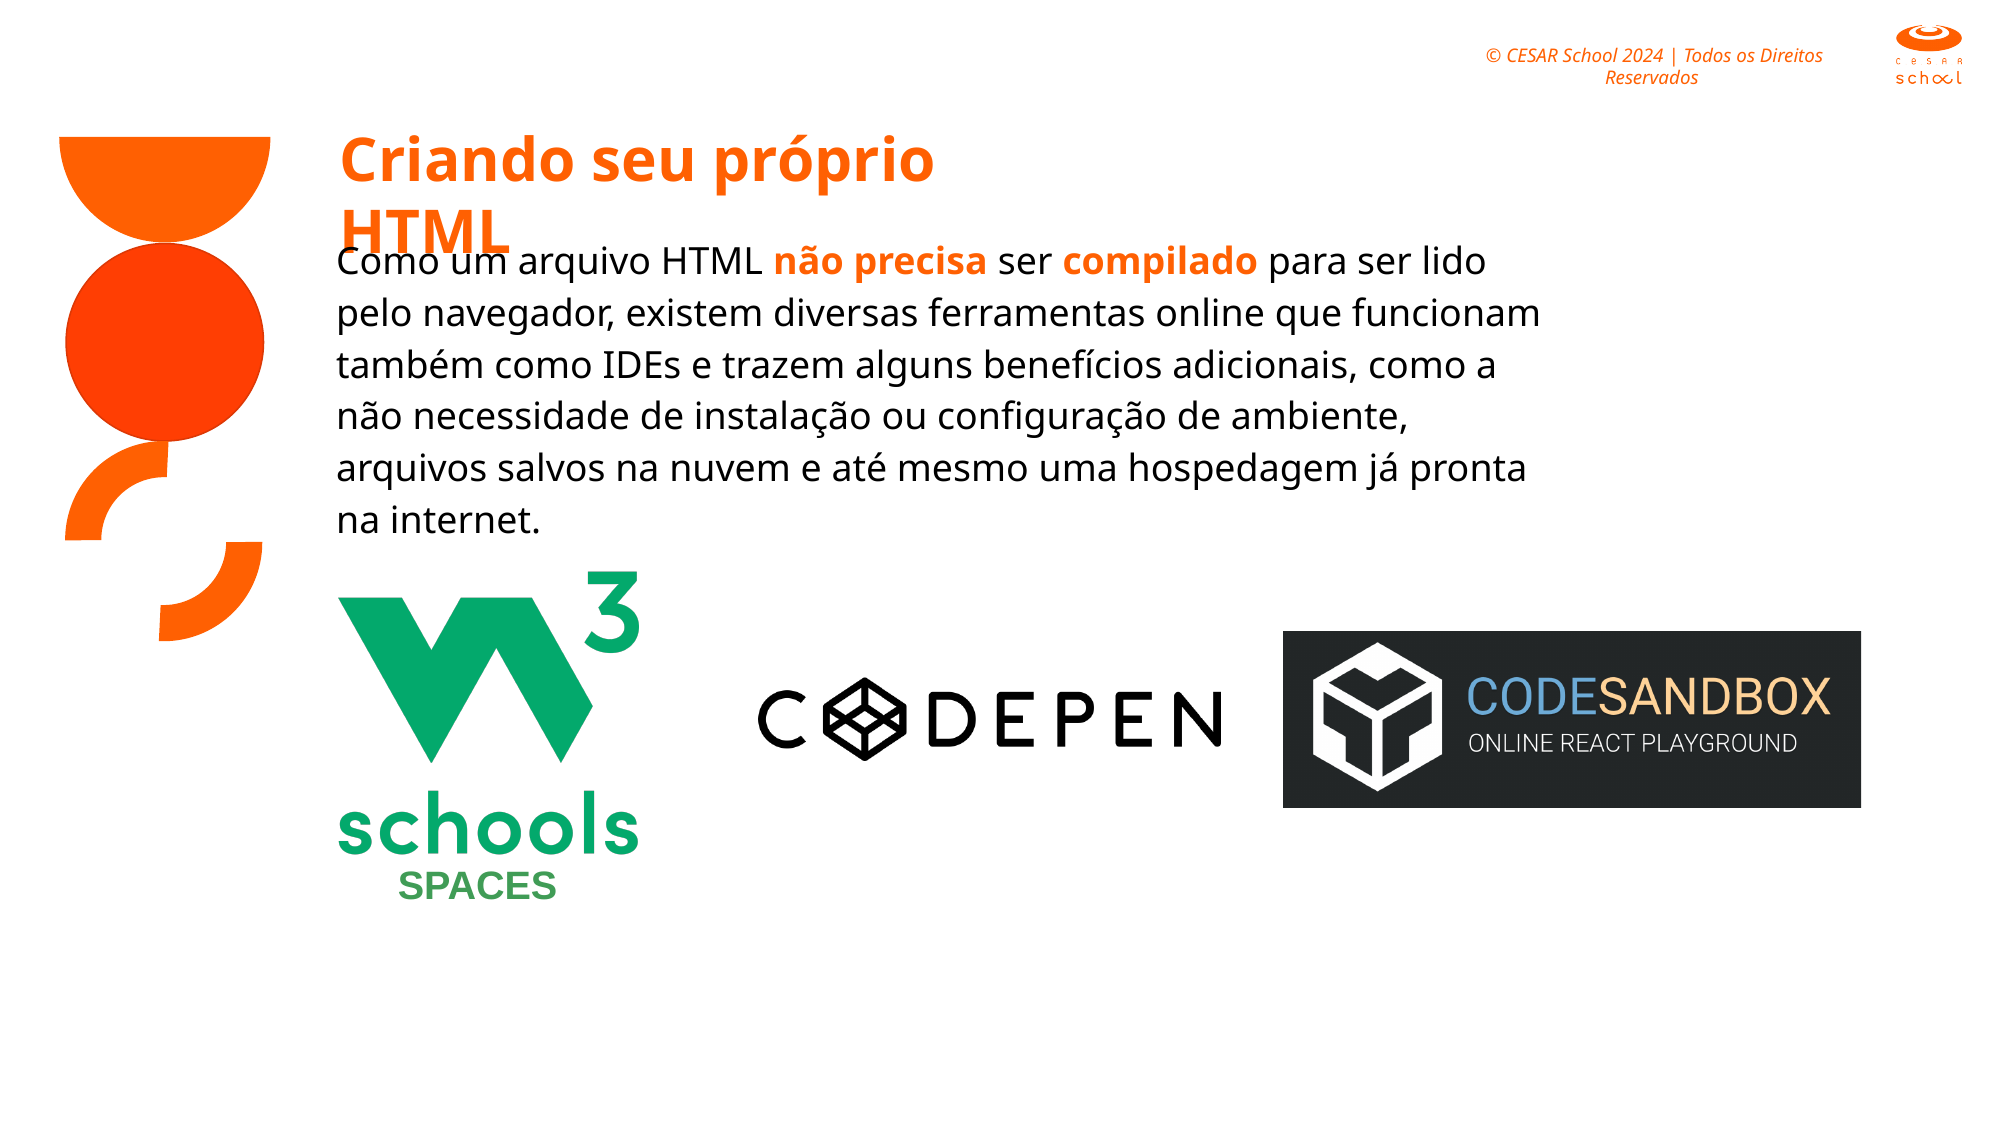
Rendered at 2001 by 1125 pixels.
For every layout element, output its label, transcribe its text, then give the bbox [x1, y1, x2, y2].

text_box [64, 440, 263, 642]
text_box Criando seu próprio HTML [324, 105, 1120, 200]
text_box [66, 243, 264, 439]
text_box [59, 136, 271, 243]
text_box Como um arquivo HTML não precisa ser compilado para ser lido pelo navegador, existem diversas ferramentas online que funcionam também como IDEs e trazem alguns benefícios adicionais, como a não necessidade de instalação ou configuração de ambiente, arquivos salvos na nuvem e até mesmo uma hospedagem já pronta na internet. [324, 224, 1570, 662]
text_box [338, 571, 639, 924]
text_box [1432, 25, 1963, 85]
picture [1282, 630, 1862, 808]
picture [724, 660, 1254, 778]
